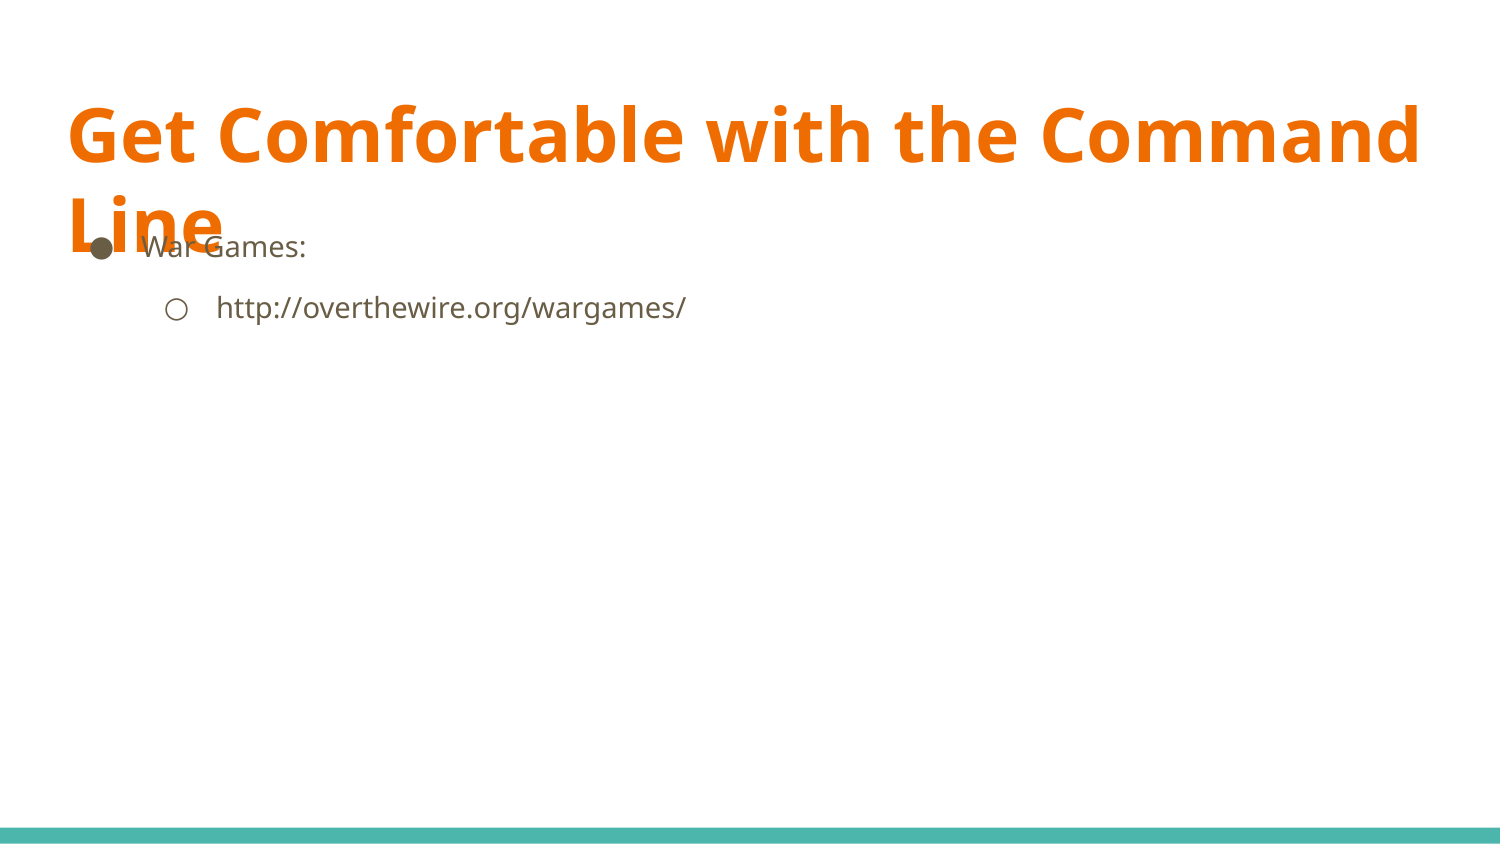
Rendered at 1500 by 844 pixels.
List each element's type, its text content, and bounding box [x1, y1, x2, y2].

list War Games: http://overthewire.org/wargames/ [51, 207, 1449, 750]
title Get Comfortable with the Command Line [51, 72, 1449, 189]
